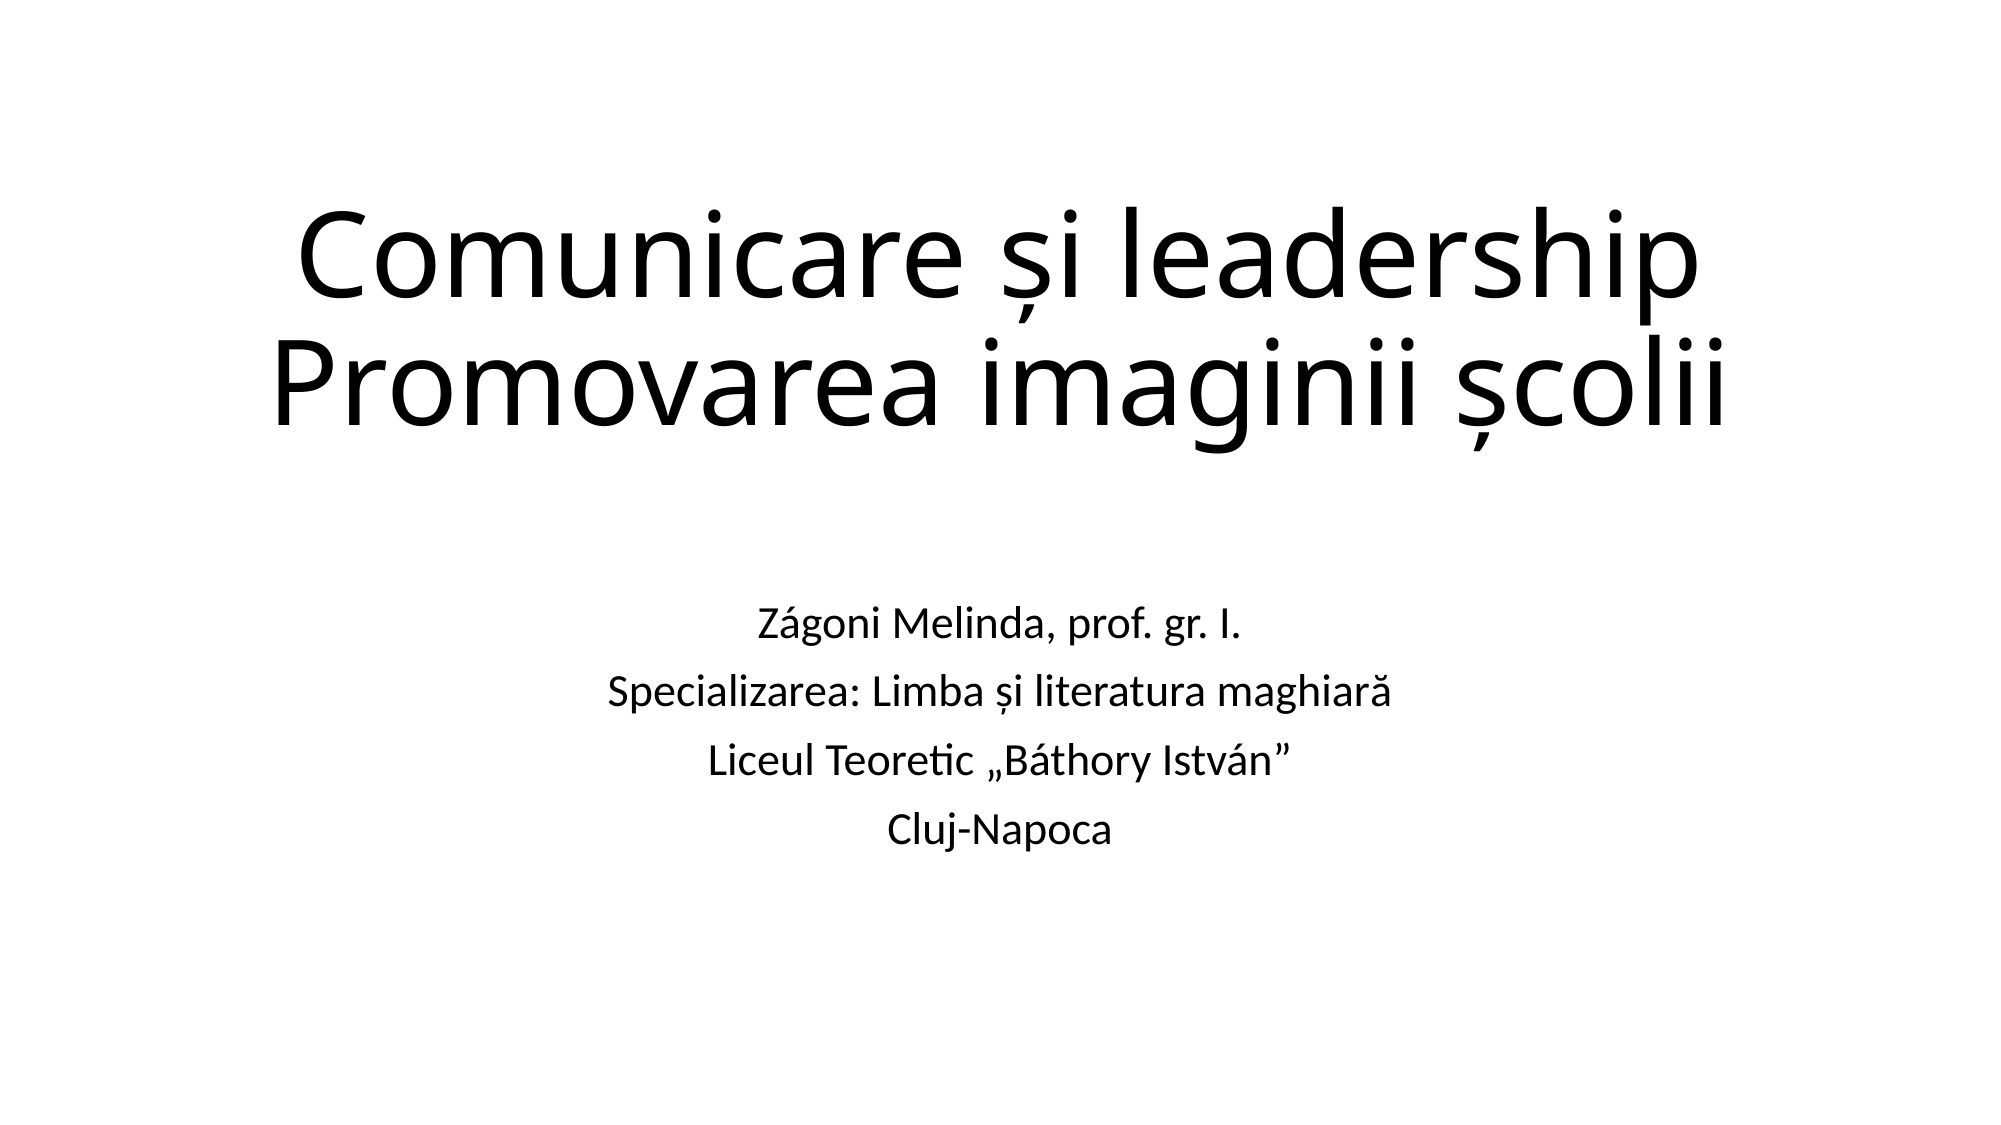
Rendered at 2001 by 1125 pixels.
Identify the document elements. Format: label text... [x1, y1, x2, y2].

title Comunicare și leadership Promovarea imaginii școlii [249, 184, 1750, 459]
subtitle Zágoni Melinda, prof. gr. I. Specializarea: Limba și literatura maghiară Liceul Teoretic „Báthory István” Cluj-Napoca [249, 590, 1750, 863]
